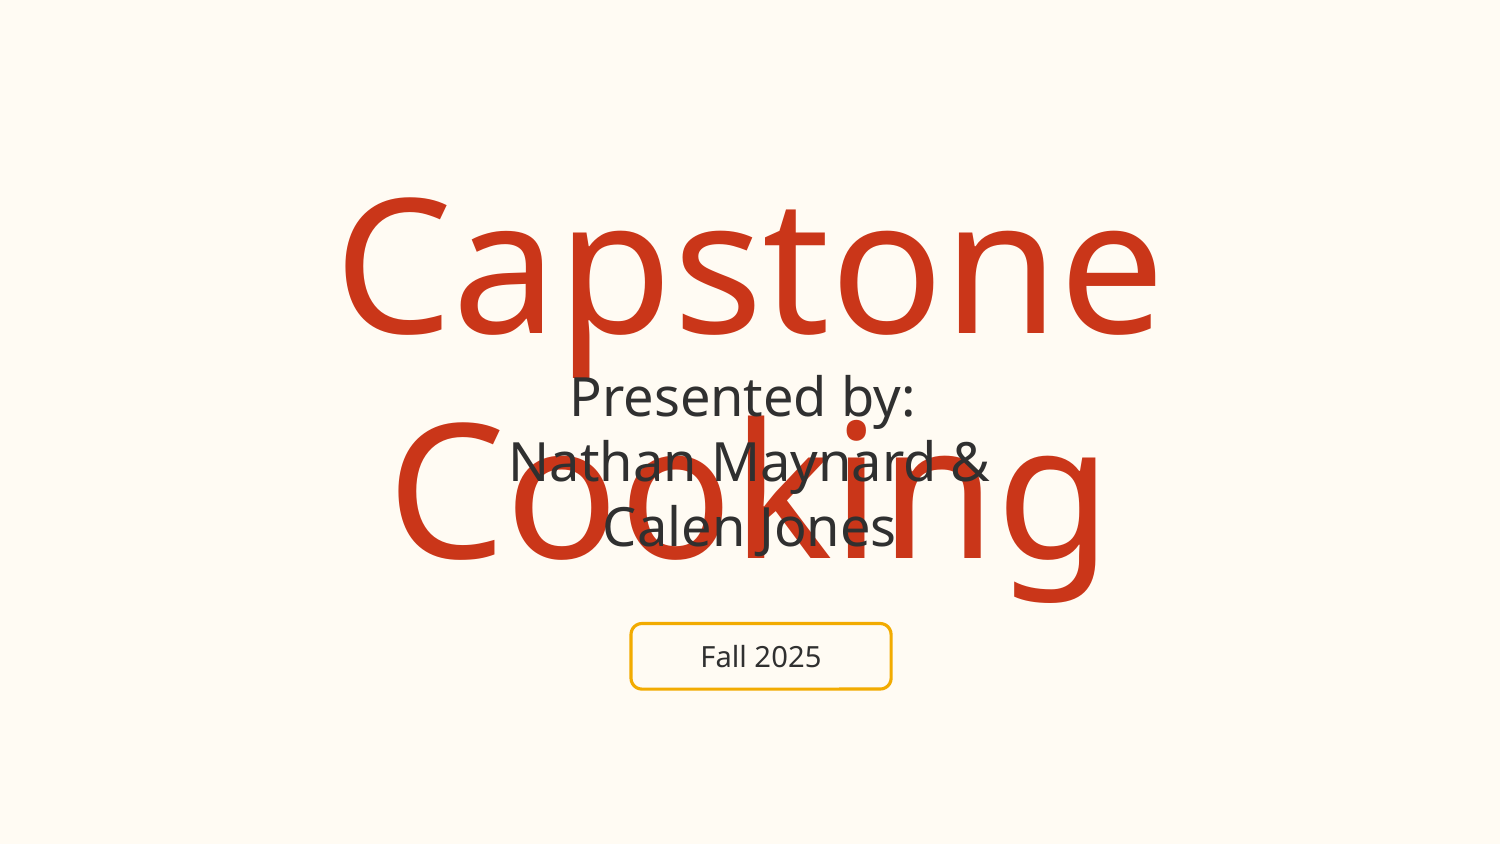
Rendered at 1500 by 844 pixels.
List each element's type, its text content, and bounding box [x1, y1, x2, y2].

subtitle Presented by: Nathan Maynard & Calen Jones [225, 347, 1274, 602]
text_box Fall 2025 [631, 623, 892, 690]
title Capstone Cooking [41, 131, 1459, 348]
